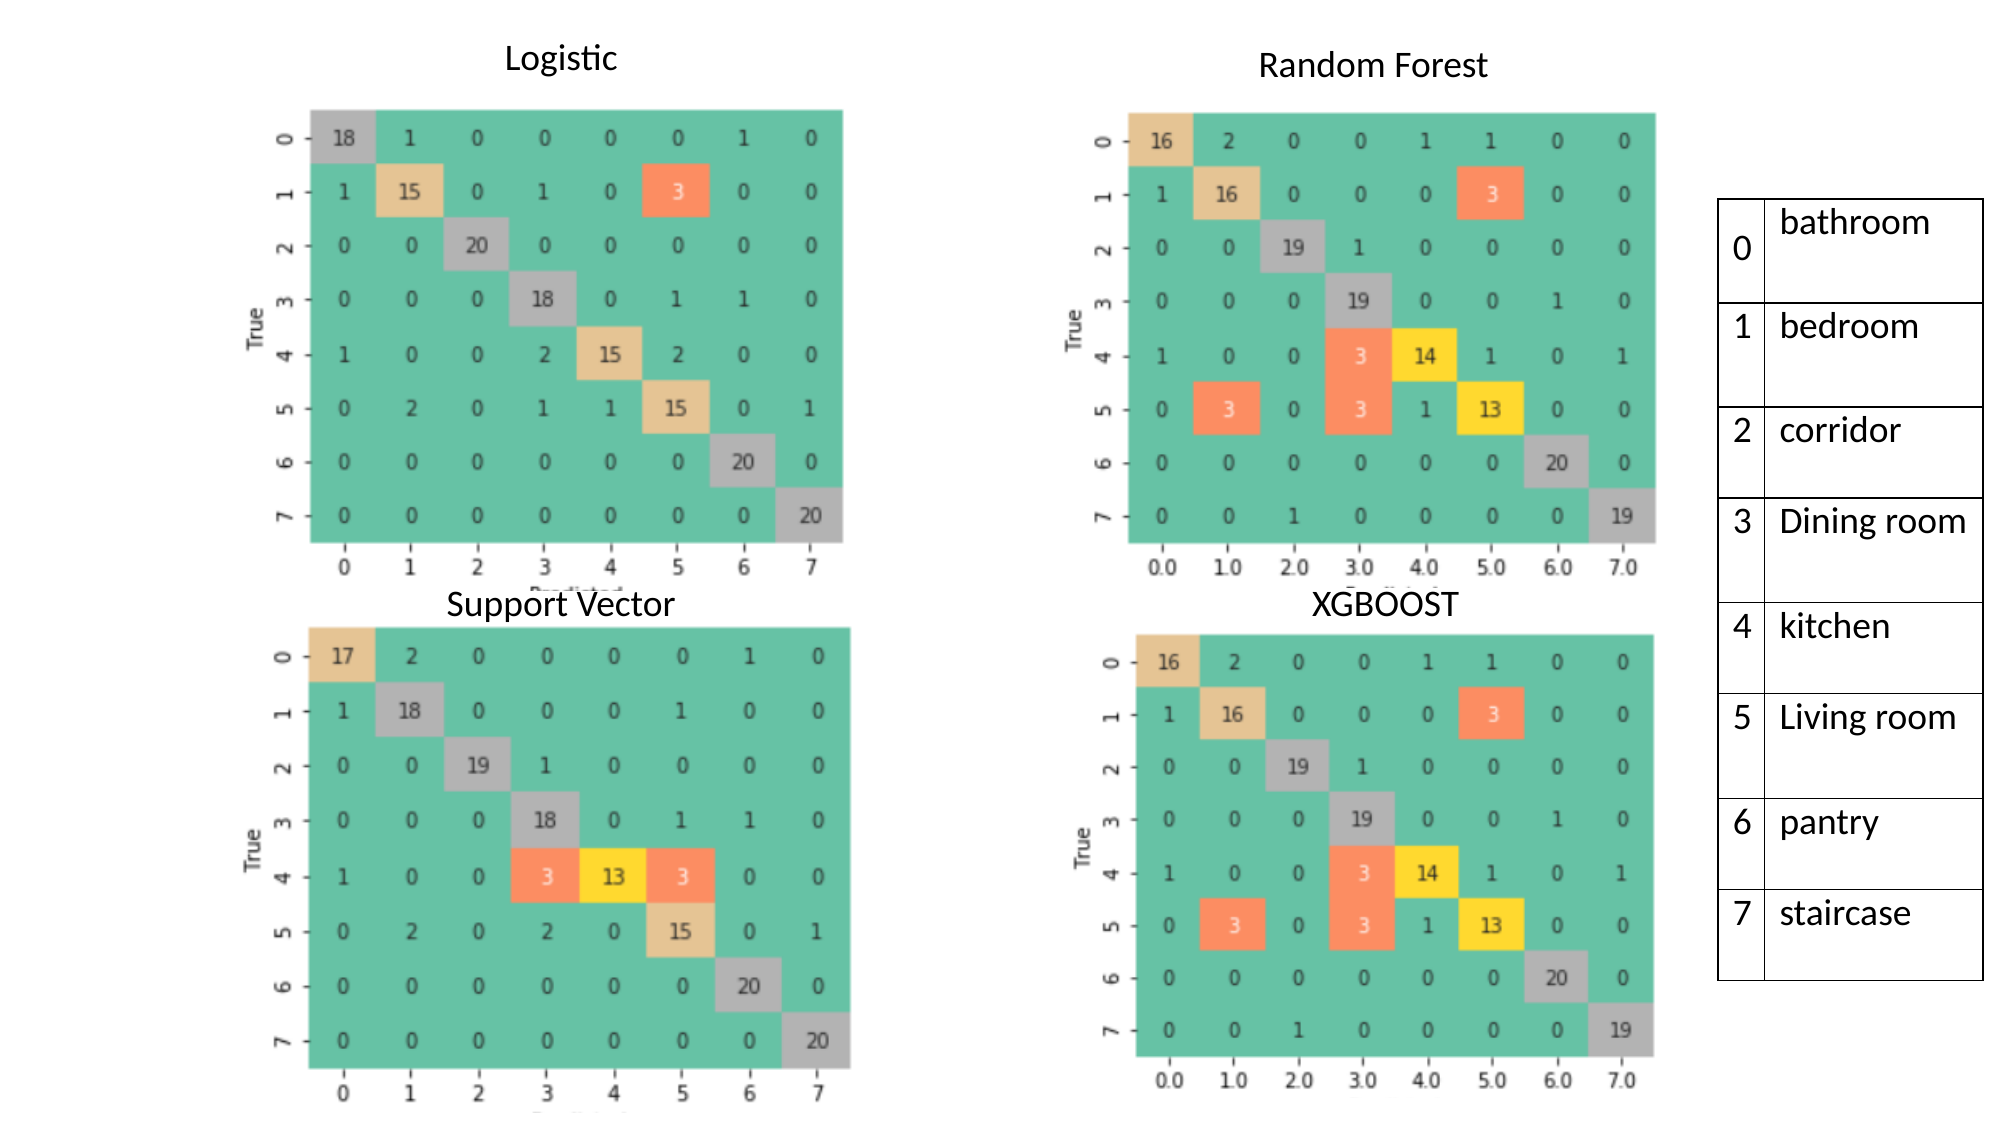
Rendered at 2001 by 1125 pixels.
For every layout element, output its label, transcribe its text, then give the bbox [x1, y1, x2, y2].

table_header bathroom [1765, 200, 1982, 302]
table_cell 2 [1719, 408, 1764, 497]
table_cell kitchen [1765, 603, 1982, 693]
text_box XGBOOST [1215, 588, 1556, 614]
table_cell 6 [1719, 799, 1764, 889]
table_cell Living room [1765, 694, 1982, 798]
picture [1066, 614, 1681, 1098]
table_cell 1 [1719, 304, 1764, 406]
table_cell staircase [1765, 890, 1982, 980]
table_cell 7 [1719, 890, 1764, 980]
table_cell 3 [1719, 499, 1764, 602]
table_cell corridor [1765, 408, 1982, 497]
table_cell 4 [1719, 603, 1764, 693]
table_header 0 [1719, 200, 1764, 302]
table_cell pantry [1765, 799, 1982, 889]
table_cell 5 [1719, 694, 1764, 798]
picture [1057, 92, 1681, 588]
table_cell Dining room [1765, 499, 1982, 602]
picture [216, 614, 875, 1113]
picture [224, 92, 868, 591]
text_box Support Vector [390, 591, 732, 614]
text_box Logistic [390, 25, 732, 86]
text_box Random Forest [1203, 32, 1544, 92]
table_cell bedroom [1765, 304, 1982, 406]
